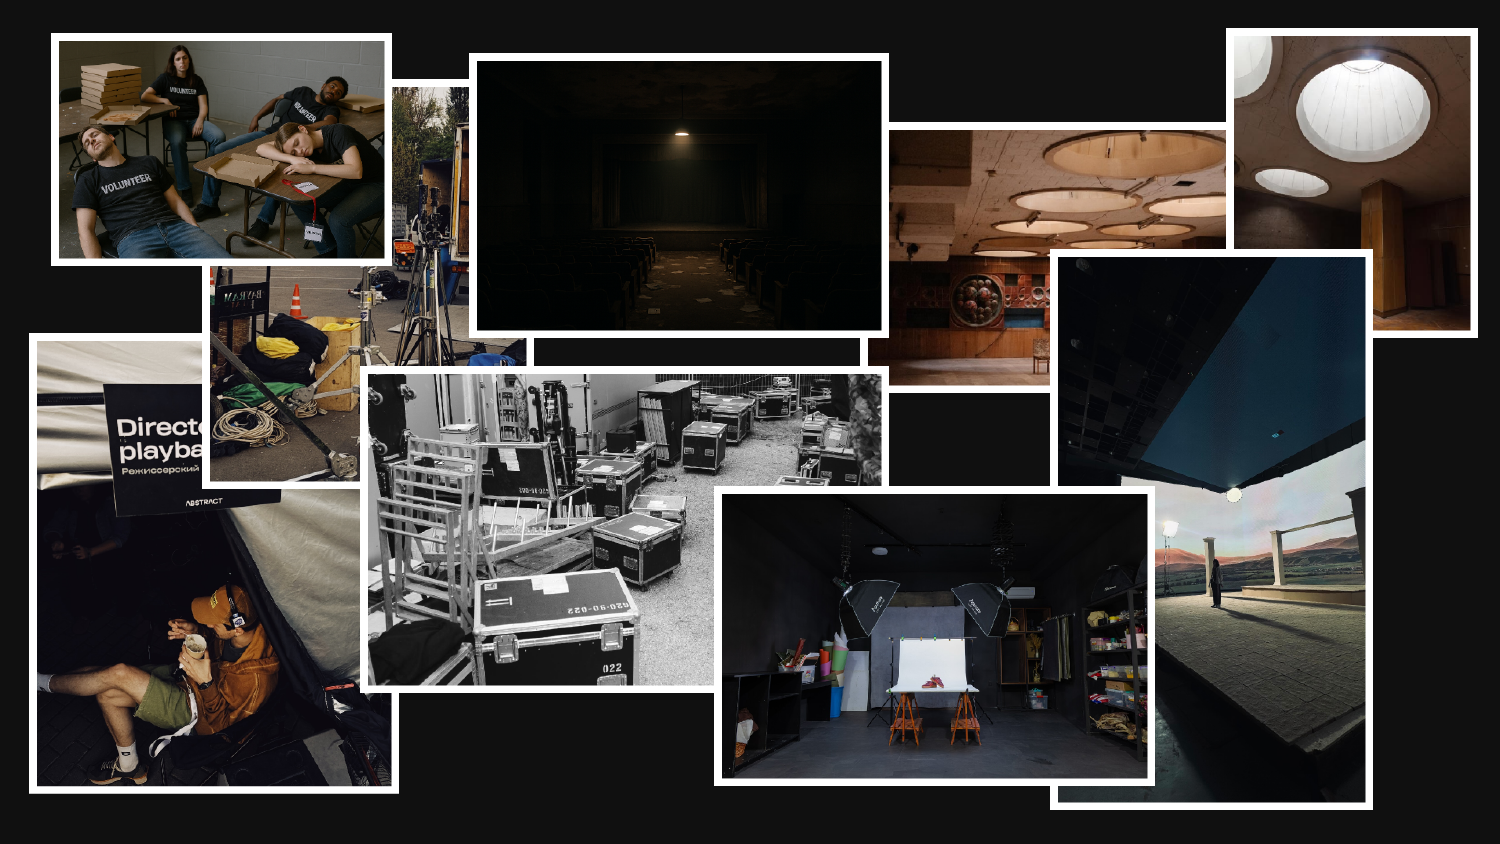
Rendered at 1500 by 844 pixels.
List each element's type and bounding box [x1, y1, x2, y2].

picture [29, 28, 1478, 810]
